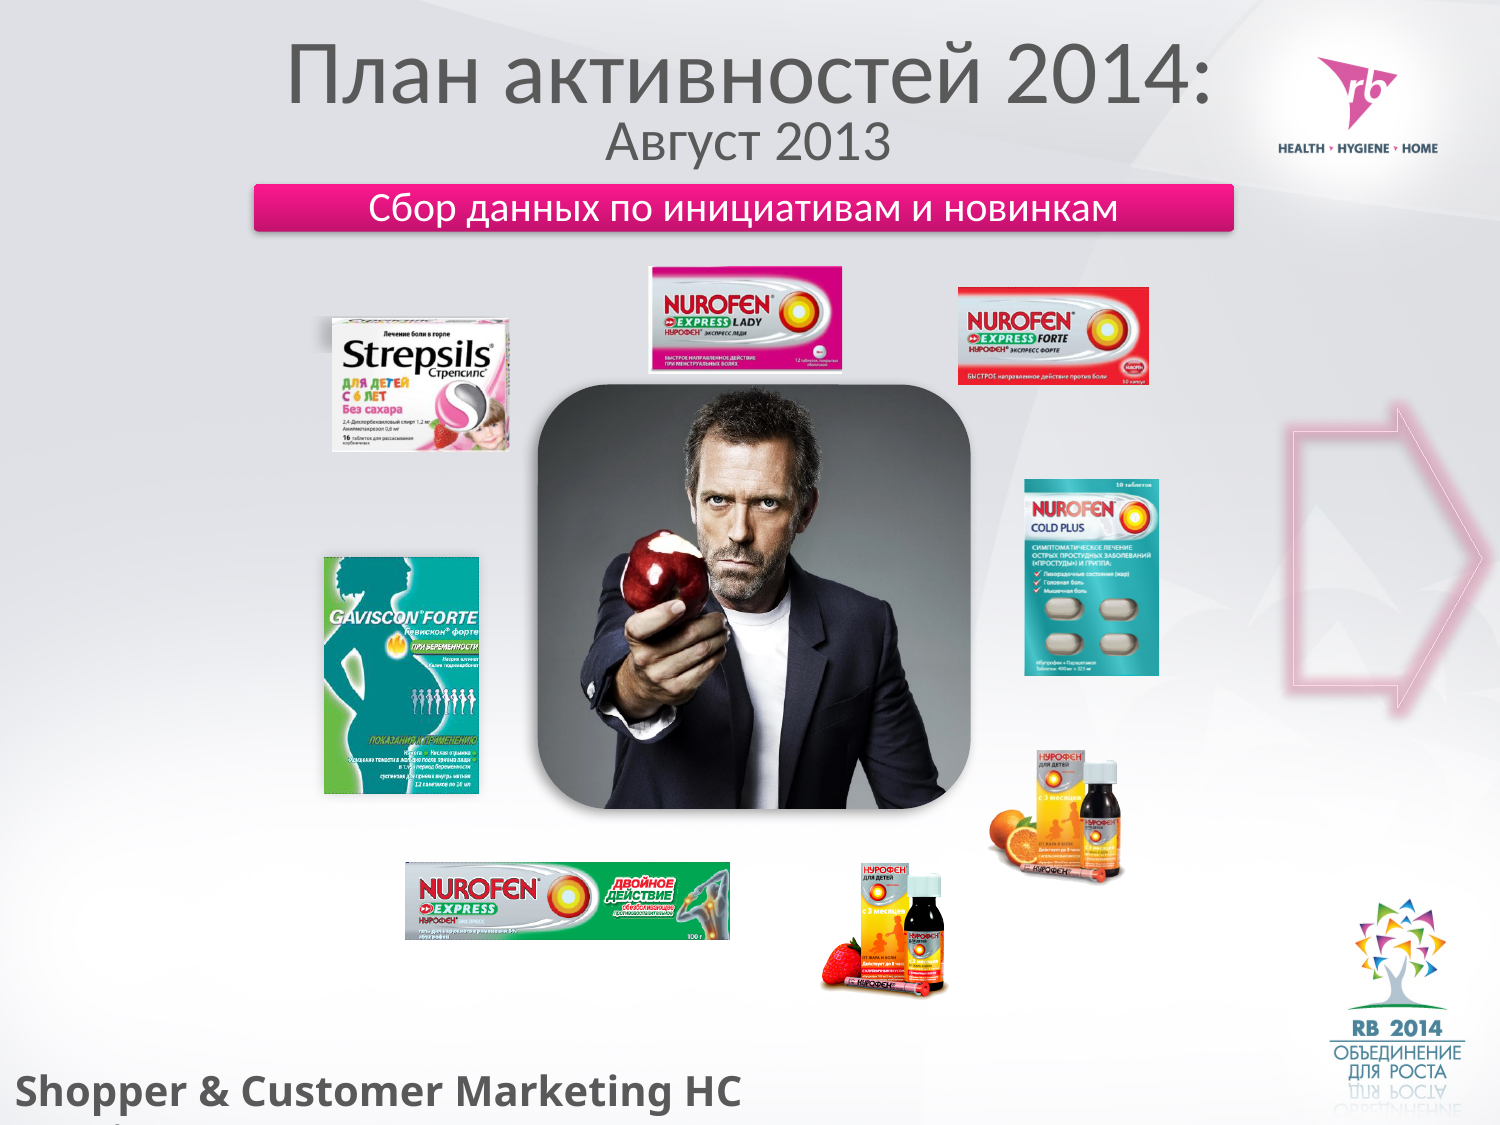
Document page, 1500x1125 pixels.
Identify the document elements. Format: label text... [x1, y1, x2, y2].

picture [0, 0, 1500, 1125]
title План активностей 2014: [161, 7, 1341, 126]
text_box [253, 184, 1235, 232]
text_box Август 2013 [159, 78, 1339, 197]
text_box [1293, 408, 1483, 708]
